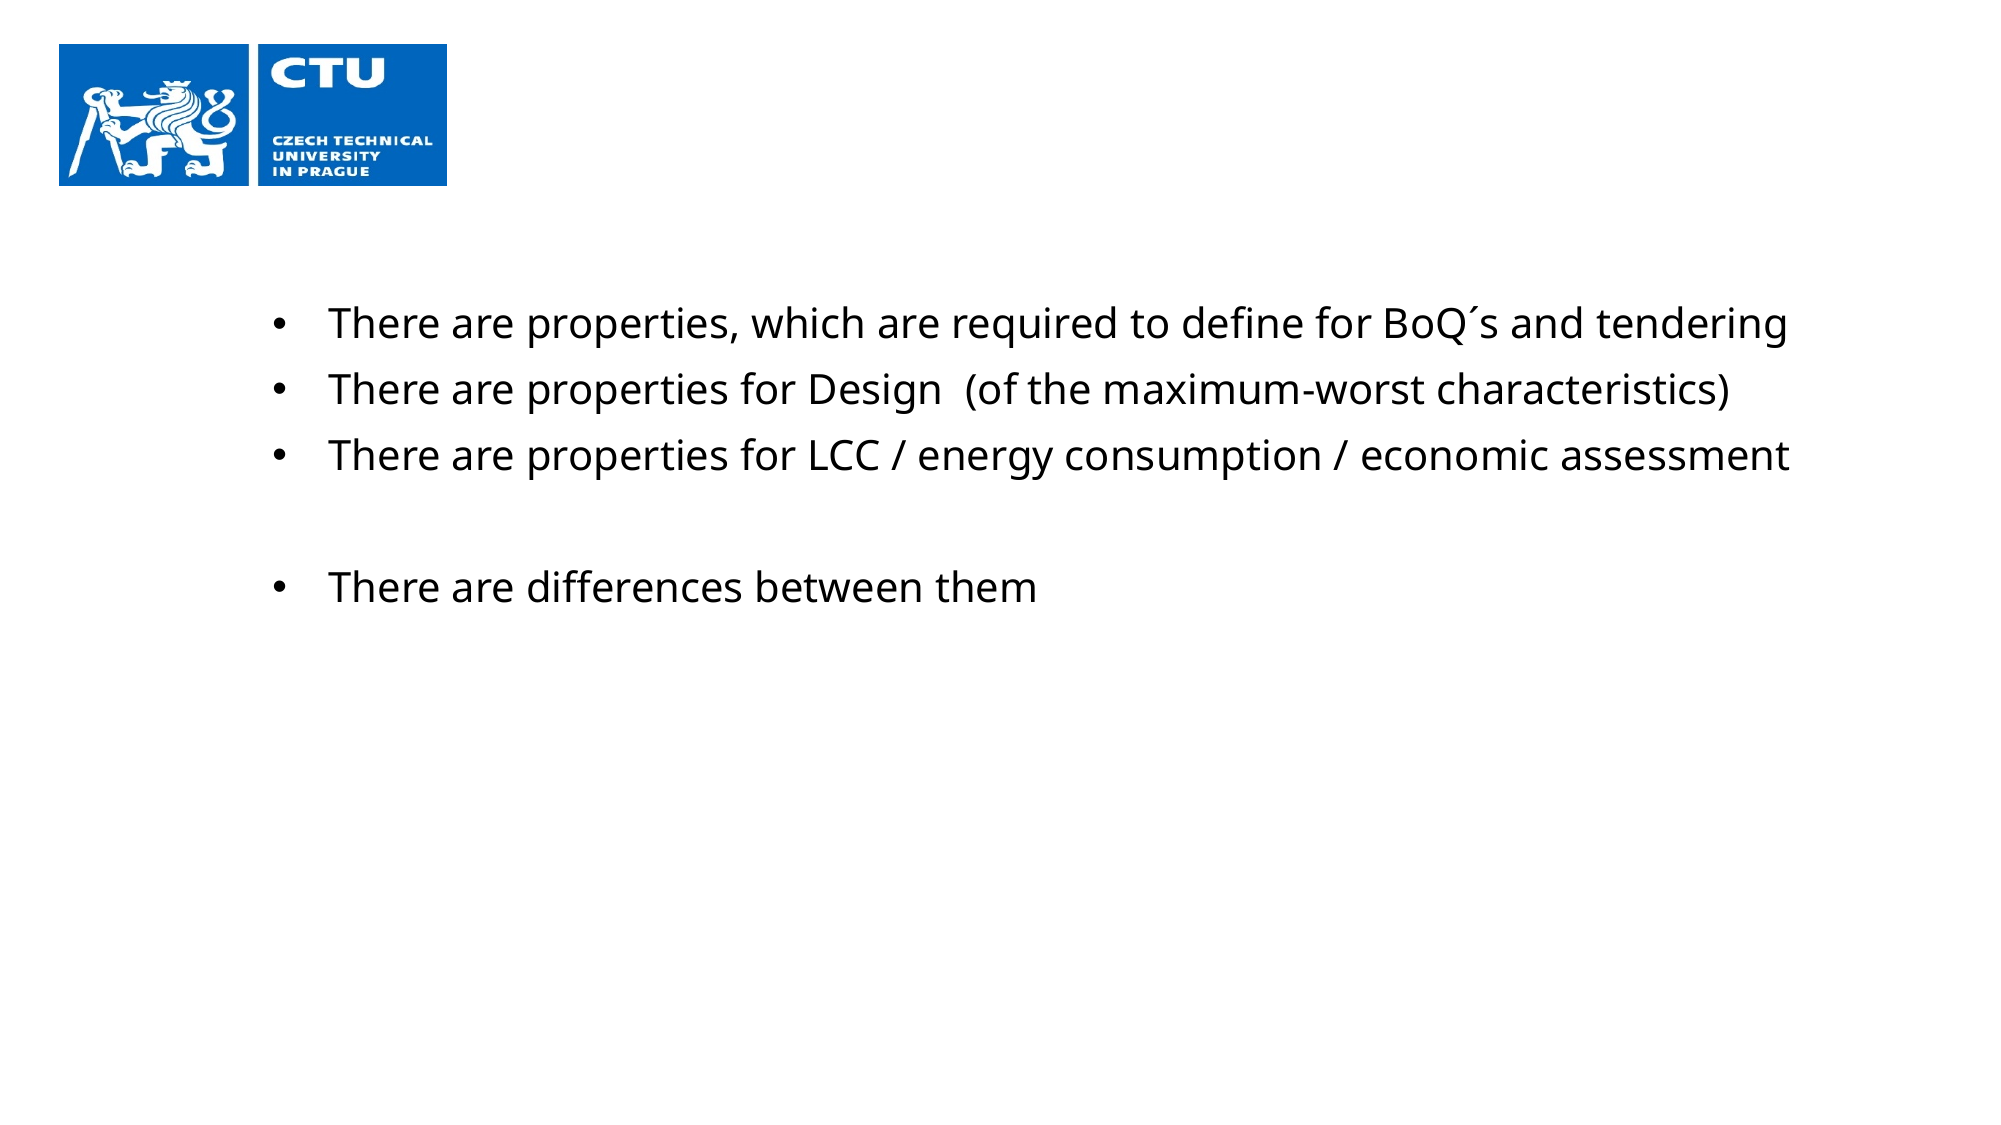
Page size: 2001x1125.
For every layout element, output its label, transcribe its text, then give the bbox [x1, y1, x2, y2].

list There are properties, which are required to define for BoQ´s and tendering There are properties for Design (of the maximum-worst characteristics) There are properties for LCC / energy consumption / economic assessment There are differences between them [257, 295, 1941, 644]
picture [59, 44, 447, 186]
